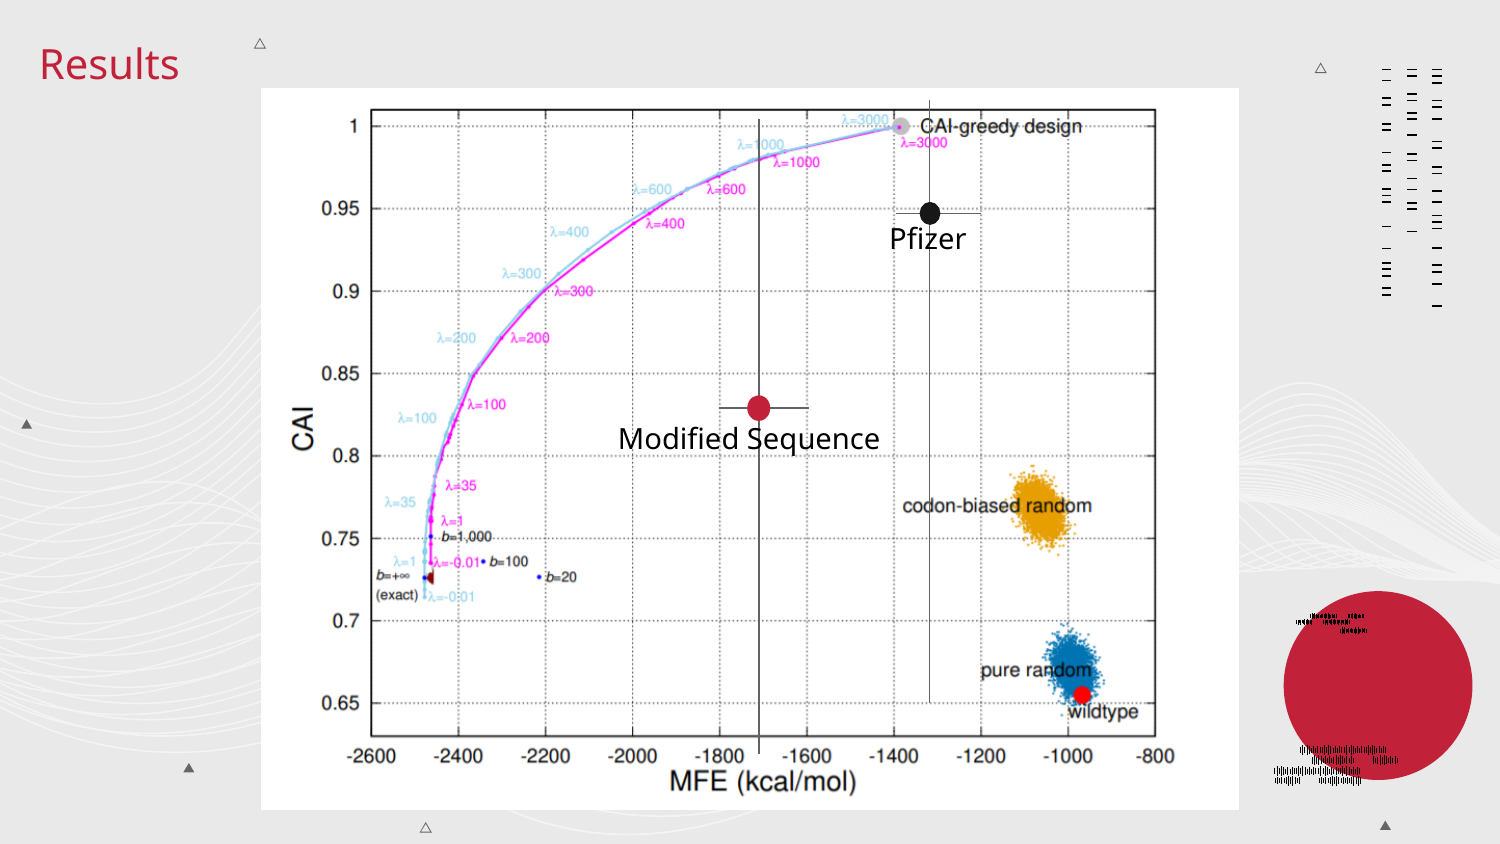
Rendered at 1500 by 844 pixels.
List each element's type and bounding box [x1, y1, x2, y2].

text_box [1274, 590, 1473, 787]
text_box [718, 118, 810, 754]
title [39, 36, 380, 89]
text_box [895, 99, 982, 704]
picture [261, 88, 1239, 810]
